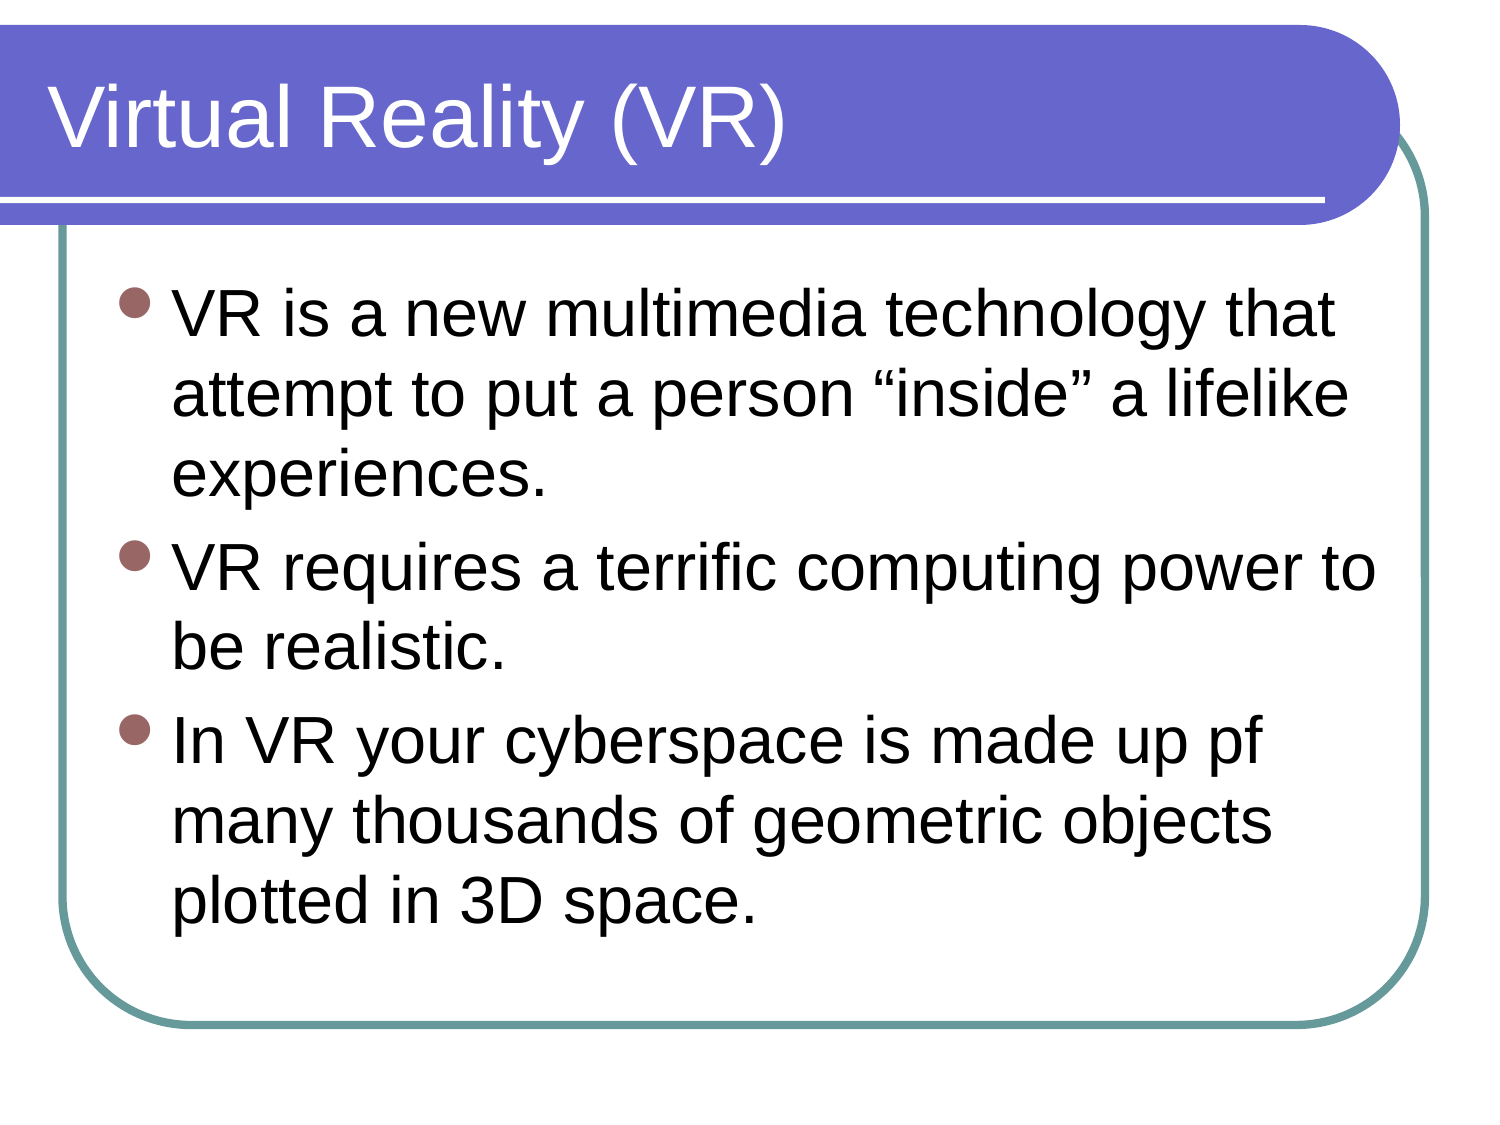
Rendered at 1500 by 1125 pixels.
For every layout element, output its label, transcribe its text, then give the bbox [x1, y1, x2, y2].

list VR is a new multimedia technology that attempt to put a person “inside” a lifelike experiences. VR requires a terrific computing power to be realistic. In VR your cyberspace is made up pf many thousands of geometric objects plotted in 3D space. [99, 262, 1401, 988]
title Virtual Reality (VR) [31, 37, 1348, 188]
